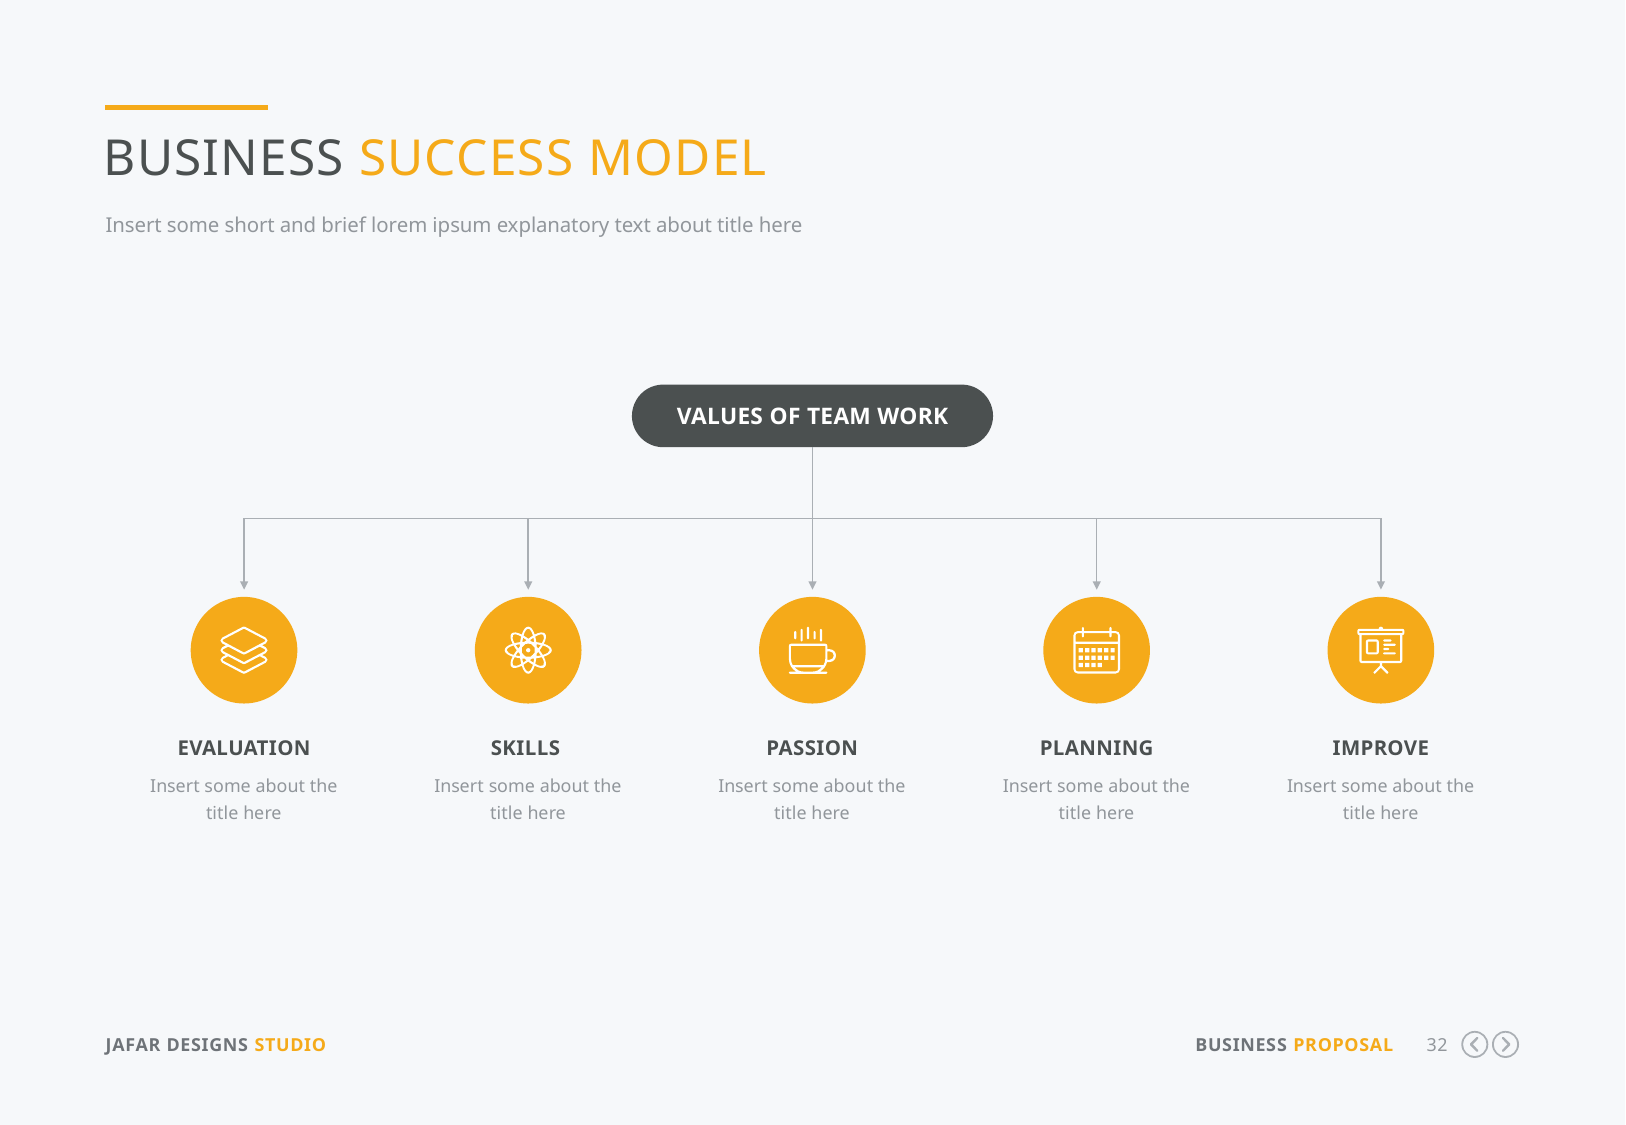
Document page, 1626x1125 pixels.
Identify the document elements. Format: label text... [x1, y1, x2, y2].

list Business Success Model [103, 125, 1518, 188]
list Insert some short and brief lorem ipsum explanatory text about title here [105, 209, 1519, 241]
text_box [144, 735, 1481, 825]
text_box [244, 447, 1381, 589]
text_box Values of Team Work [661, 401, 964, 429]
text_box [630, 383, 995, 447]
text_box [183, 589, 1442, 711]
